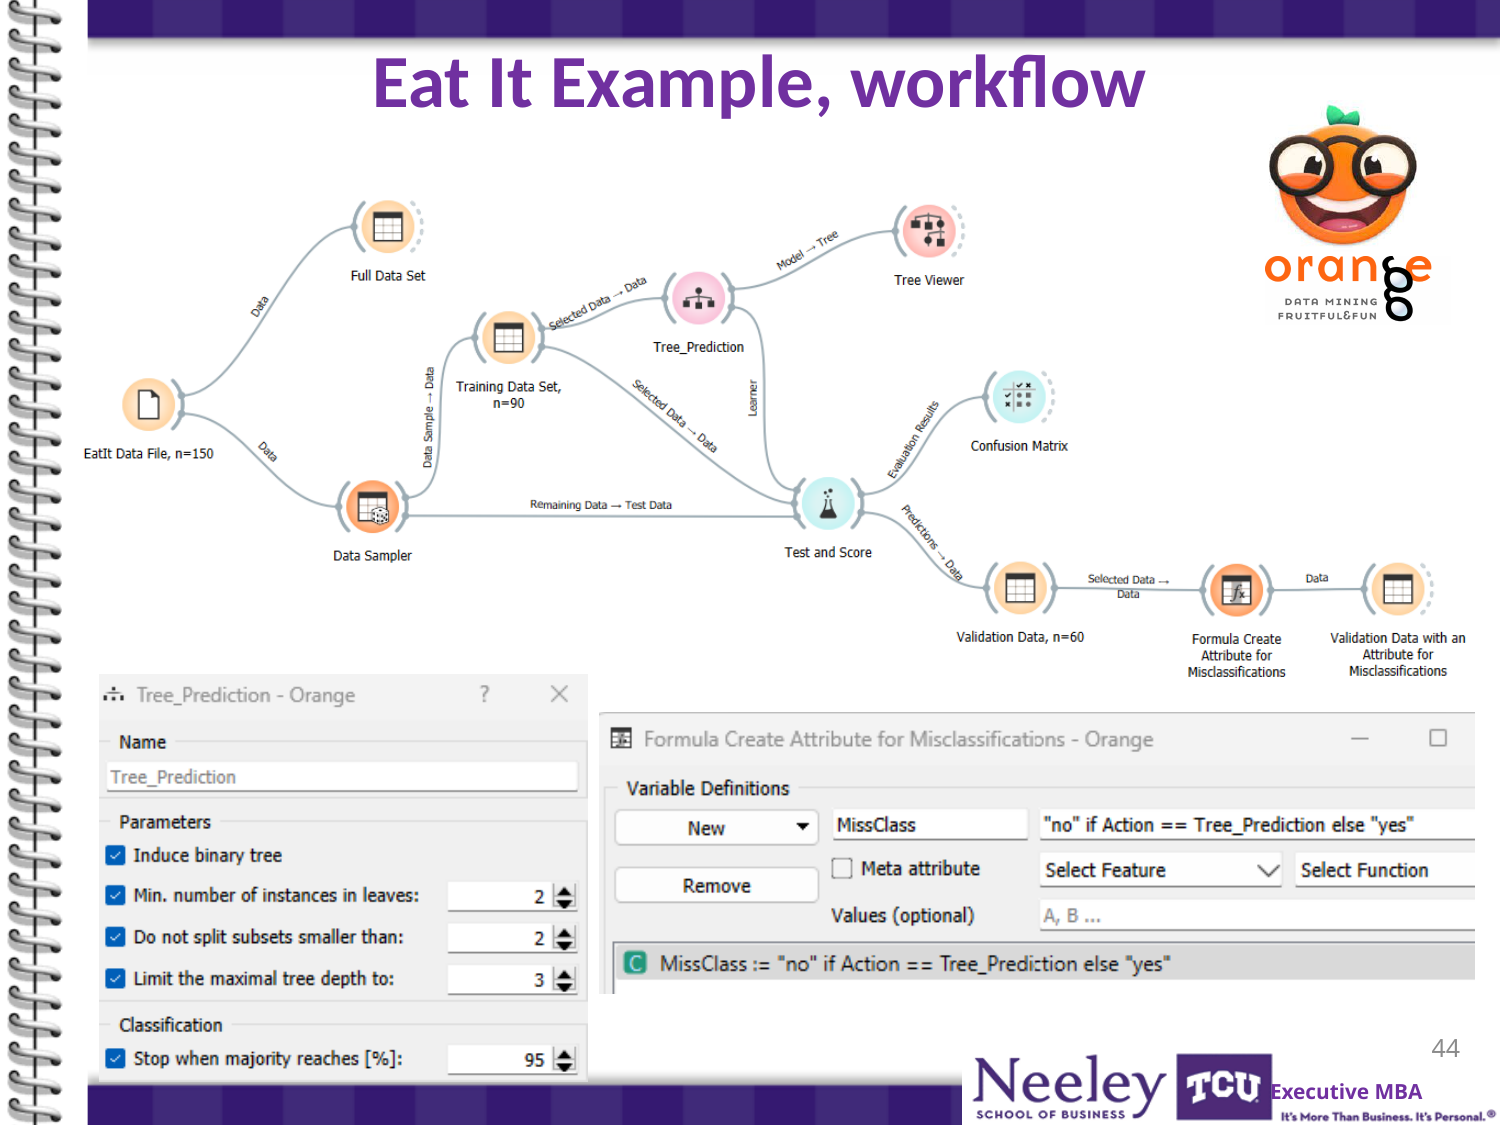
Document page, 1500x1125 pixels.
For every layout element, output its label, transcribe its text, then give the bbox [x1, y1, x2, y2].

title Eat It Example, workflow [99, 24, 1404, 160]
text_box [1262, 100, 1451, 325]
picture [0, 0, 1500, 1125]
